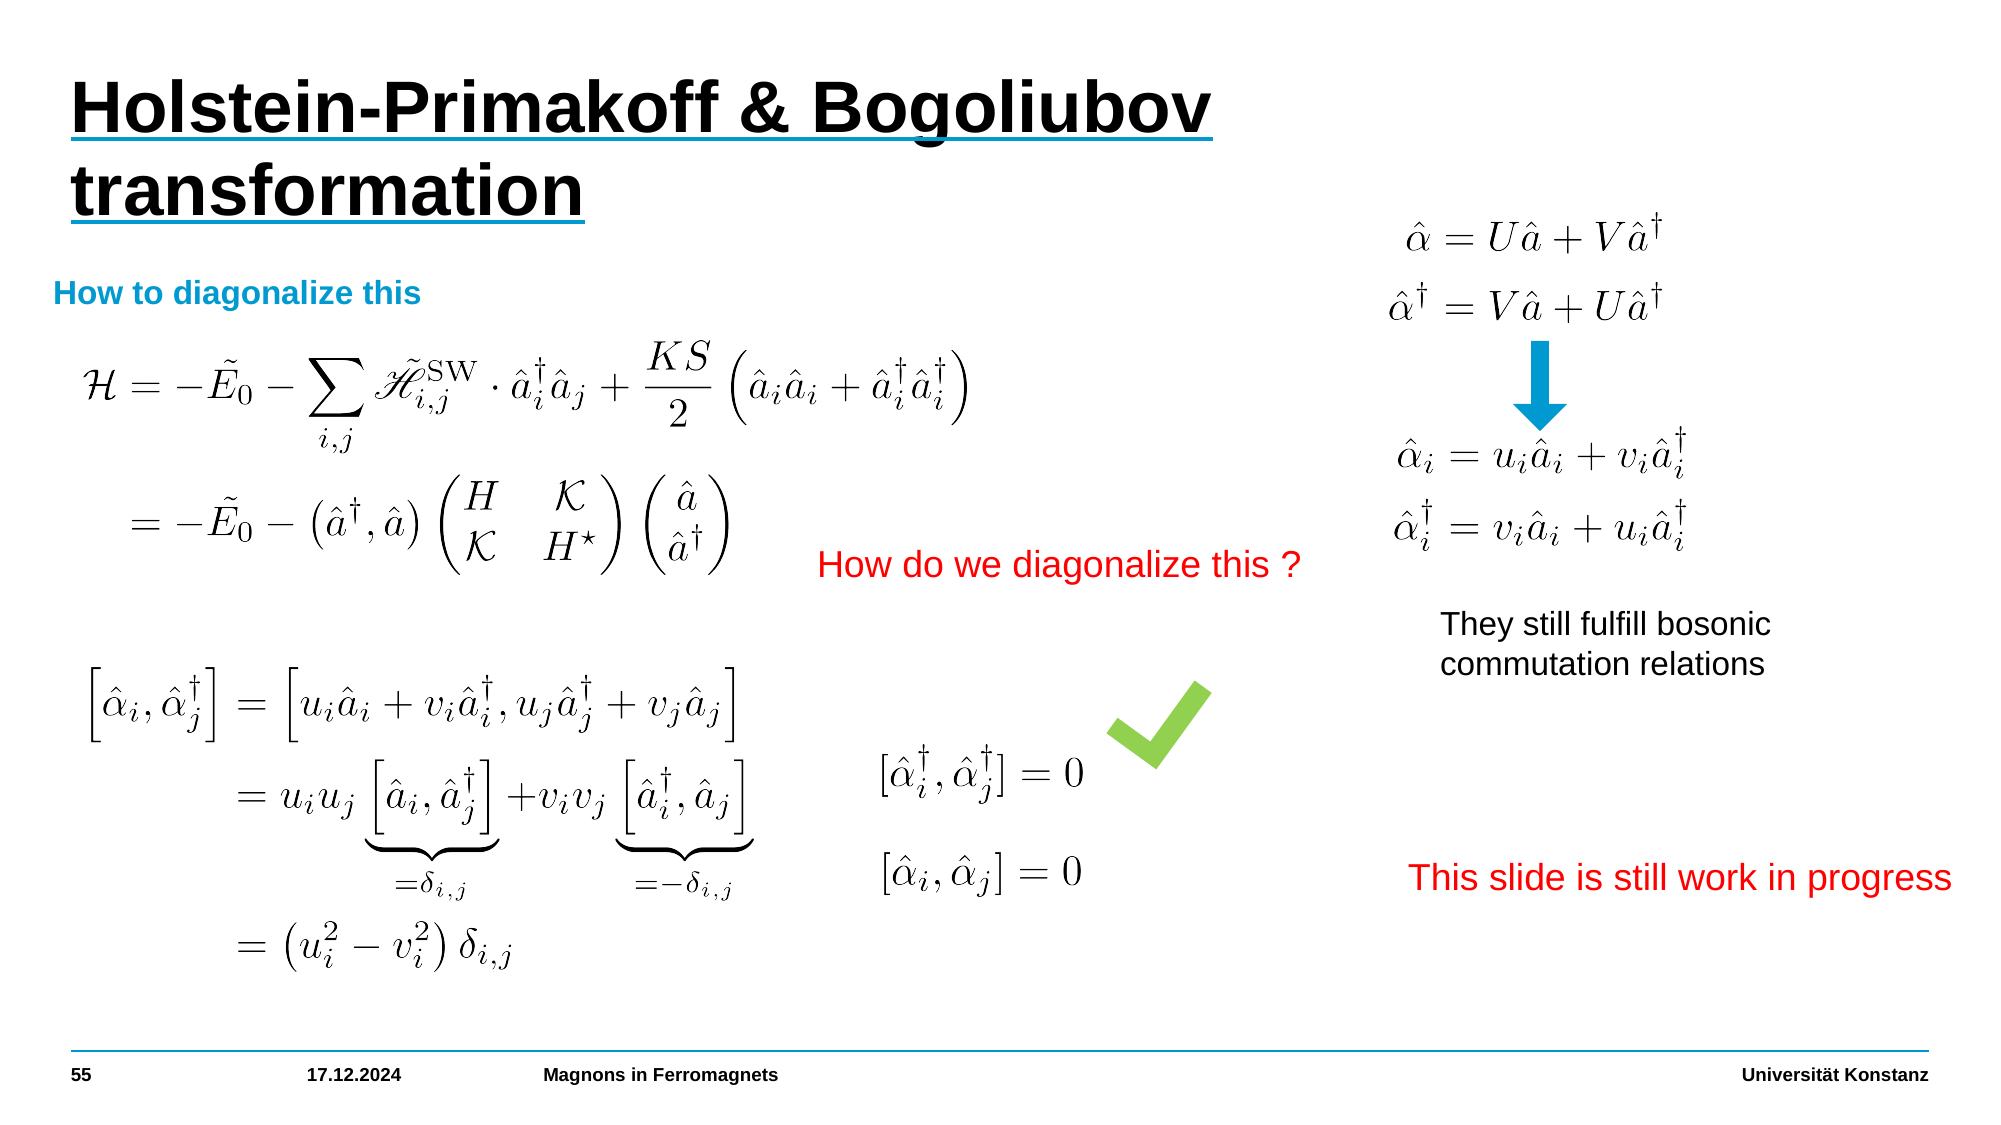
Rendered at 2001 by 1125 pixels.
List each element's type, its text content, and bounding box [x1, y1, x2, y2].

text_box [1104, 678, 1214, 772]
picture [884, 852, 1082, 897]
list How to diagonalize this [53, 267, 967, 941]
text_box They still fulfill bosonic commutation relations [1425, 594, 1898, 689]
text_box This slide is still work in progress [1393, 845, 1968, 906]
text_box How do we diagonalize this ? [802, 532, 1317, 592]
picture [882, 744, 1084, 804]
footer Magnons in Ferromagnets [543, 1058, 1489, 1094]
picture [1389, 211, 1662, 323]
picture [91, 667, 755, 972]
picture [1394, 426, 1686, 552]
picture [83, 340, 967, 575]
slide_number 55 [70, 1058, 276, 1094]
title Holstein-Primakoff & Bogoliubov transformation [70, 66, 1721, 268]
text_box [1510, 338, 1570, 424]
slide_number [306, 1058, 512, 1094]
